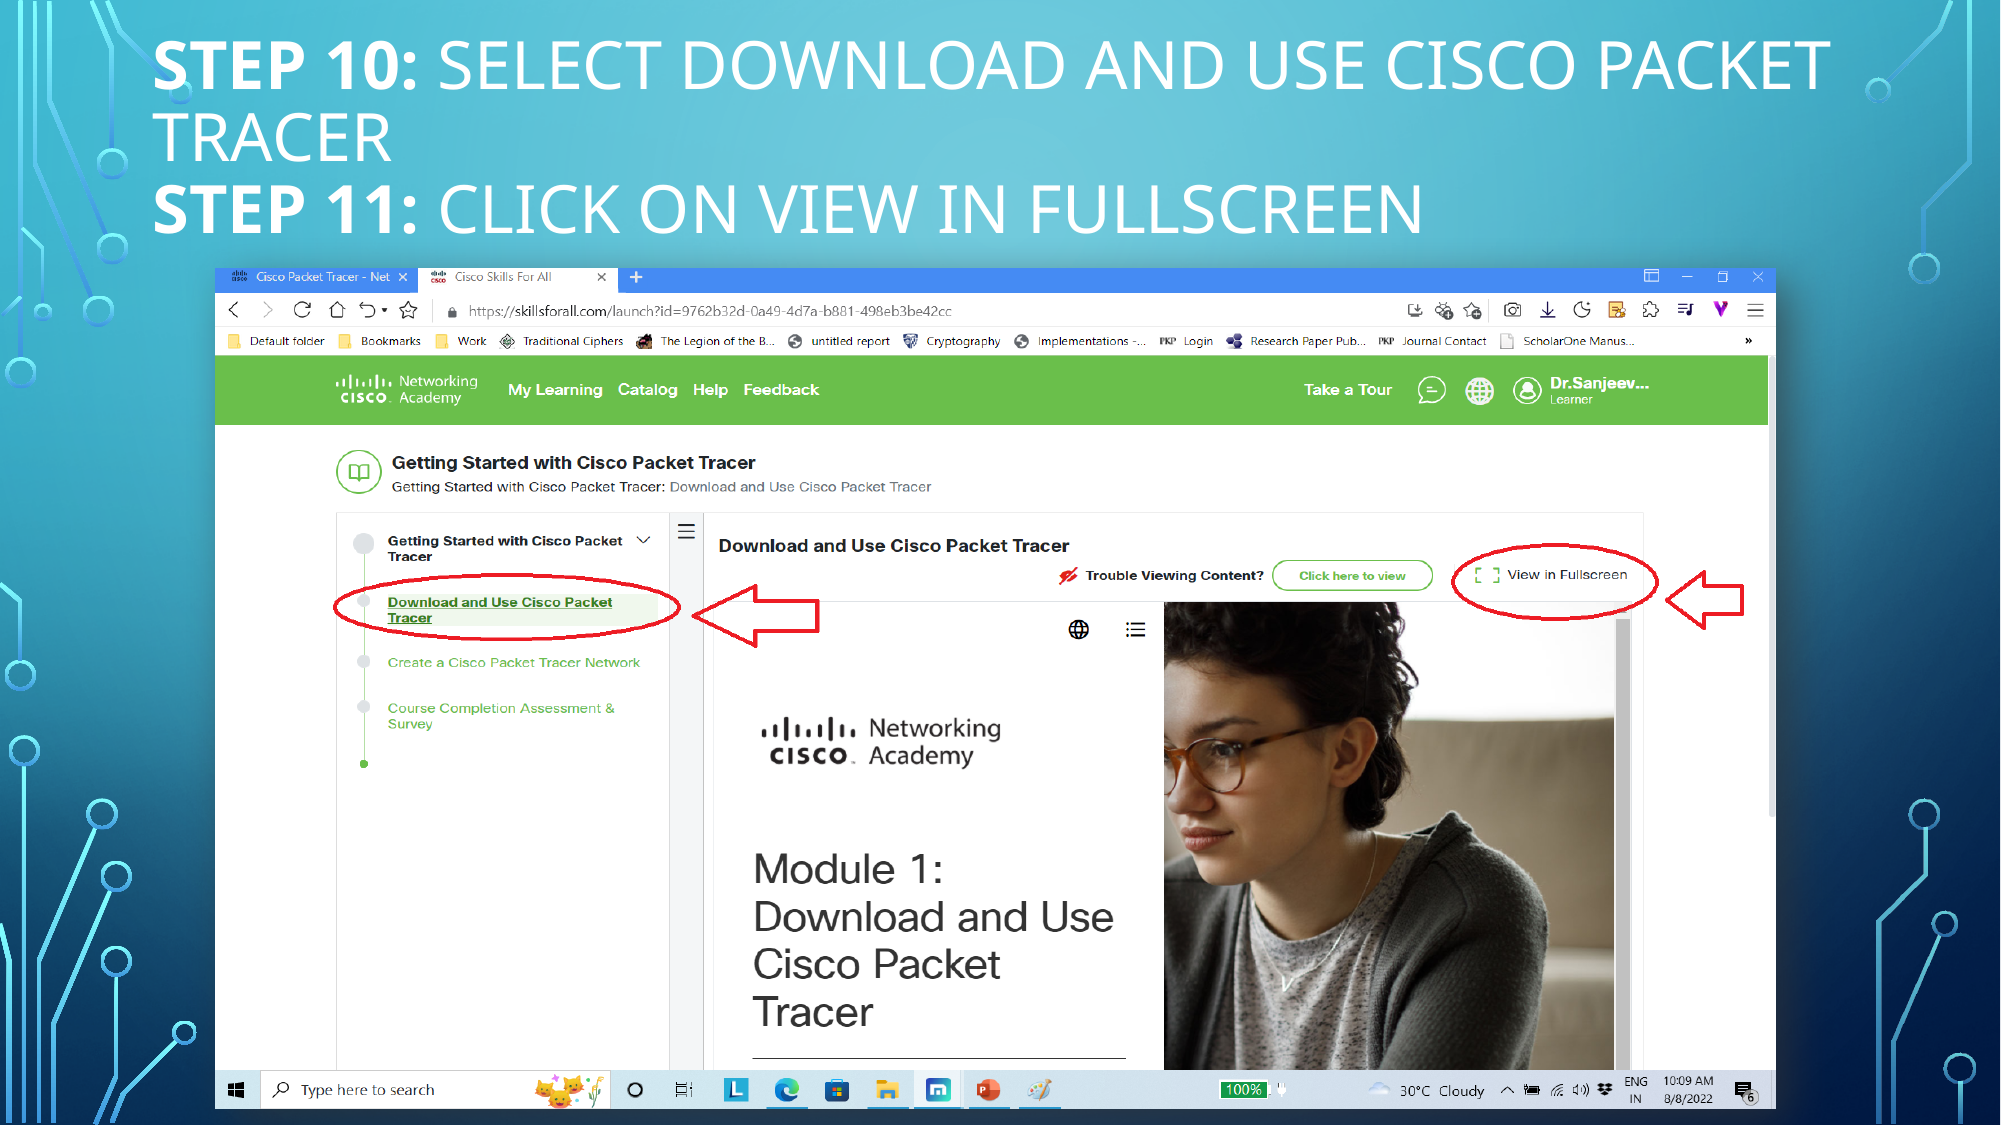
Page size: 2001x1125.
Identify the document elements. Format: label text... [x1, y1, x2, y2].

title Step 10: Select Download and use cisco packet tracer Step 11: Click on View in Fullscreen [137, 59, 1863, 221]
picture [215, 268, 1776, 1109]
